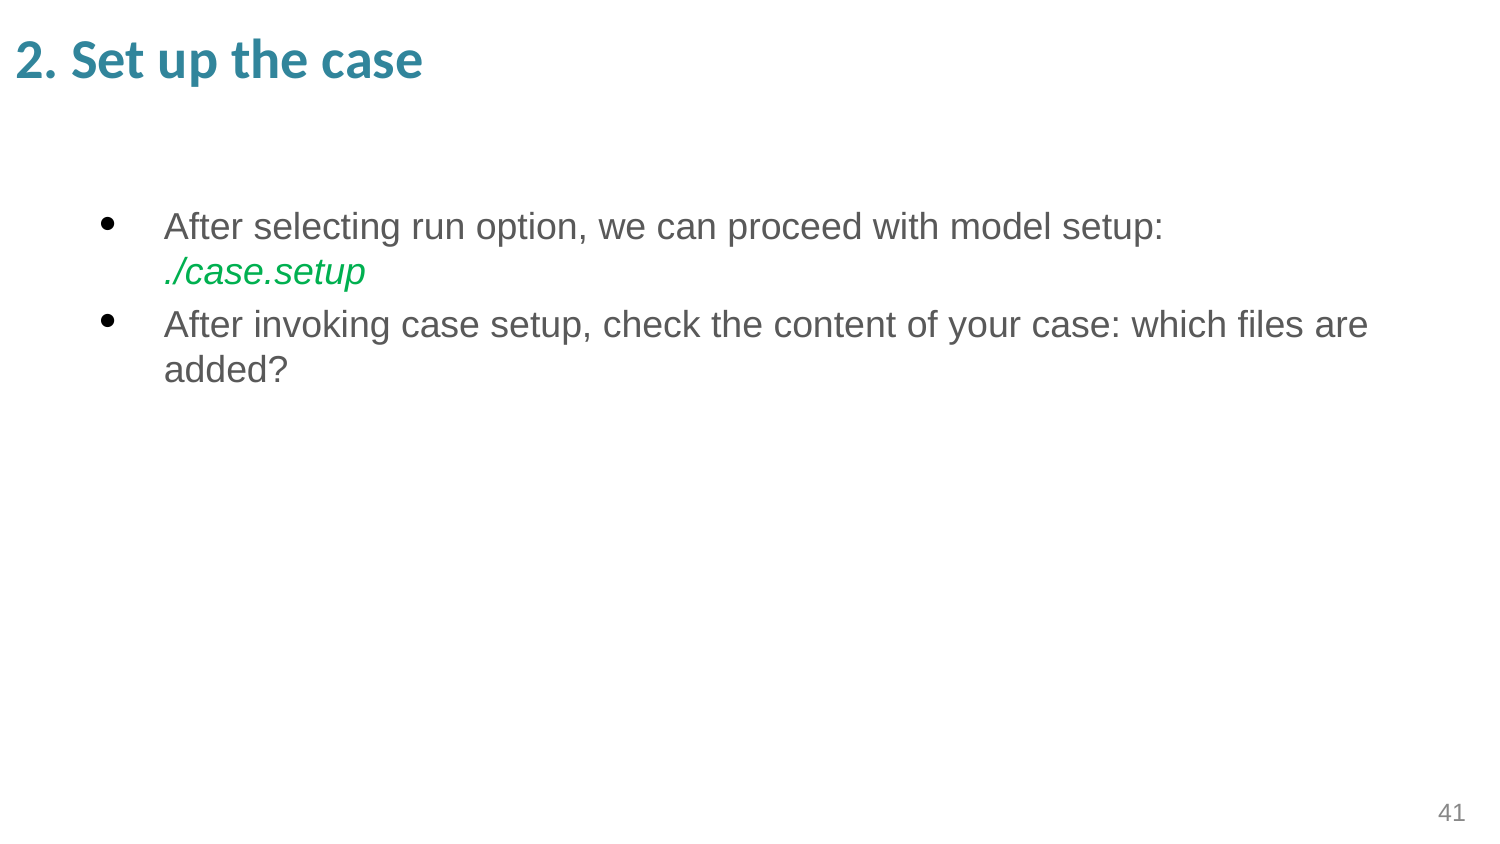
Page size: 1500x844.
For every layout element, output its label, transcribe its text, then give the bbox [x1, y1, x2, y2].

list After selecting run option, we can proceed with model setup: ./case.setup After invoking case setup, check the content of your case: which files are added? [77, 196, 1452, 733]
slide_number 41 [1131, 789, 1482, 834]
title 2. Set up the case [0, 0, 1500, 113]
